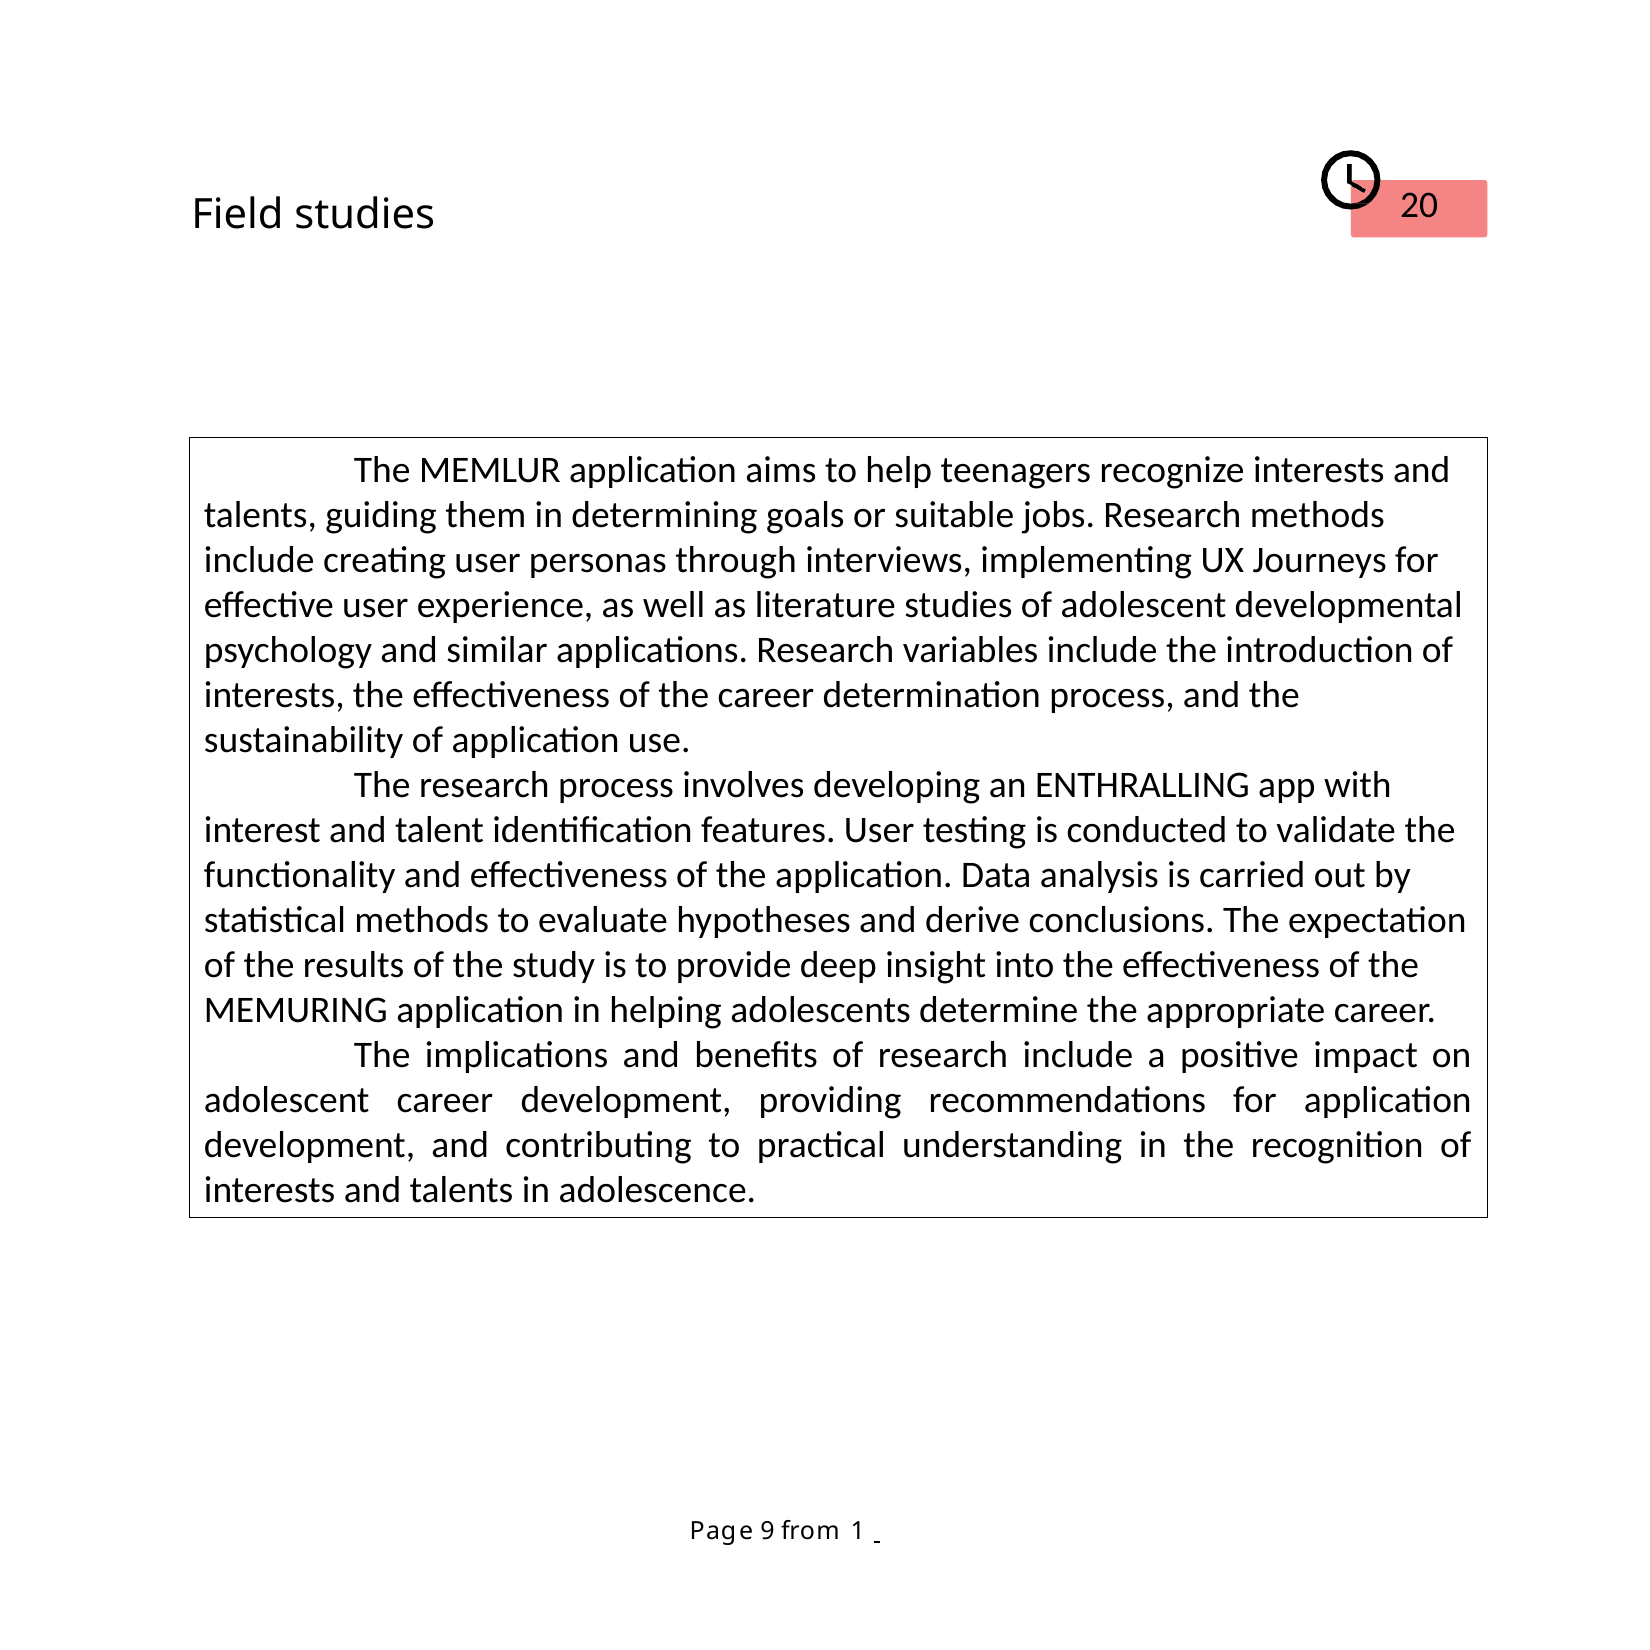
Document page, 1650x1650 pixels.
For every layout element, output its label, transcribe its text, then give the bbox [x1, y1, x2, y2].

title Field studies [189, 184, 809, 437]
text_box The MEMLUR application aims to help teenagers recognize interests and talents, guiding them in determining goals or suitable jobs. Research methods include creating user personas through interviews, implementing UX Journeys for effective user experience, as well as literature studies of adolescent developmental psychology and similar applications. Research variables include the introduction of interests, the effectiveness of the career determination process, and the sustainability of application use. The research process involves developing an ENTHRALLING app with interest and talent identification features. User testing is conducted to validate the functionality and effectiveness of the application. Data analysis is carried out by statistical methods to evaluate hypotheses and derive conclusions. The expectation of the results of the study is to provide deep insight into the effectiveness of the MEMURING application in helping adolescents determine the appropriate career. The implications and benefits of research include a positive impact on adolescent career development, providing recommendations for application development, and contributing to practical understanding in the recognition of interests and talents in adolescence. [189, 437, 1488, 1218]
slide_number Page 9 from 1 [687, 1519, 899, 1549]
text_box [1320, 149, 1488, 238]
